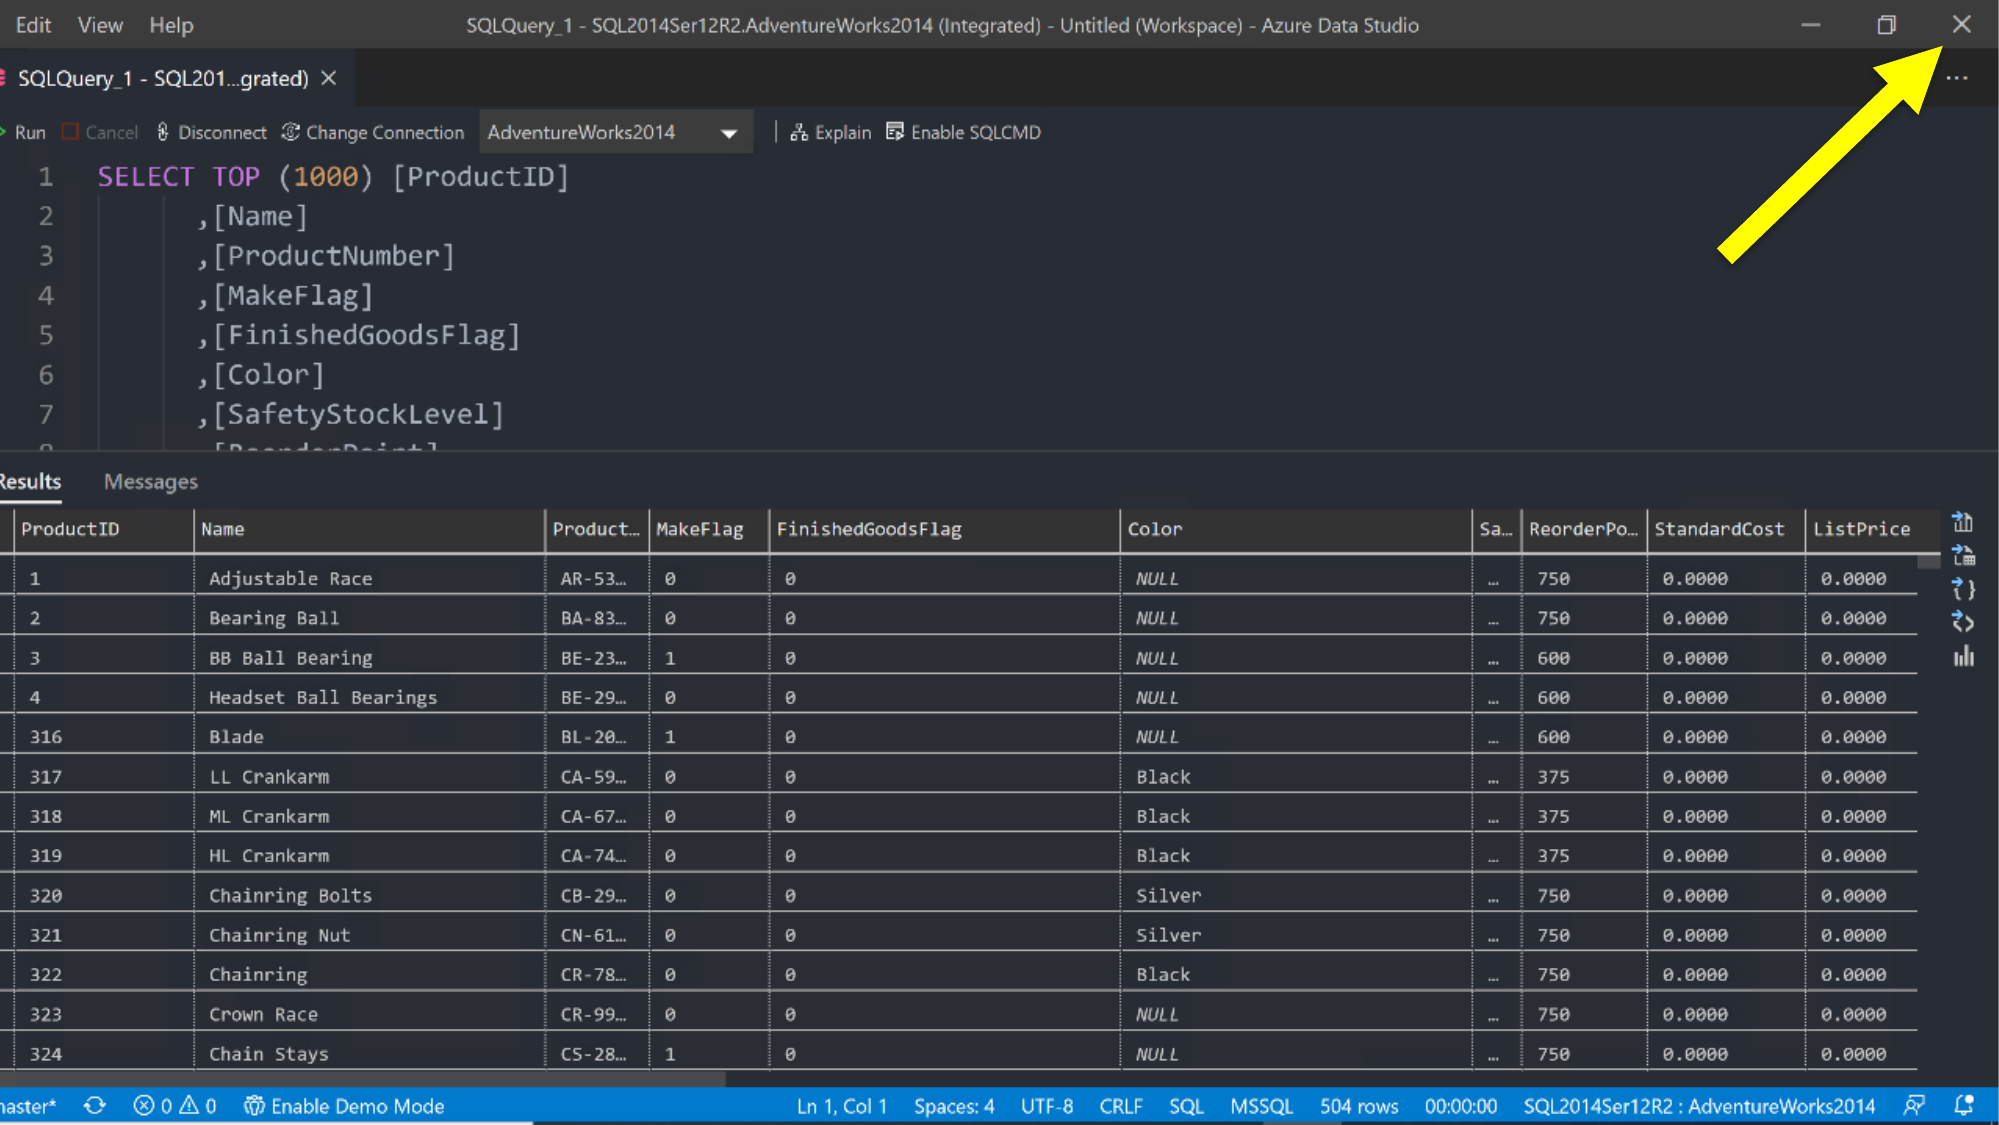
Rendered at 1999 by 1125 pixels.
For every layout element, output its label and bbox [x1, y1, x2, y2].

text_box [1724, 45, 1943, 257]
picture [0, 0, 1999, 1125]
